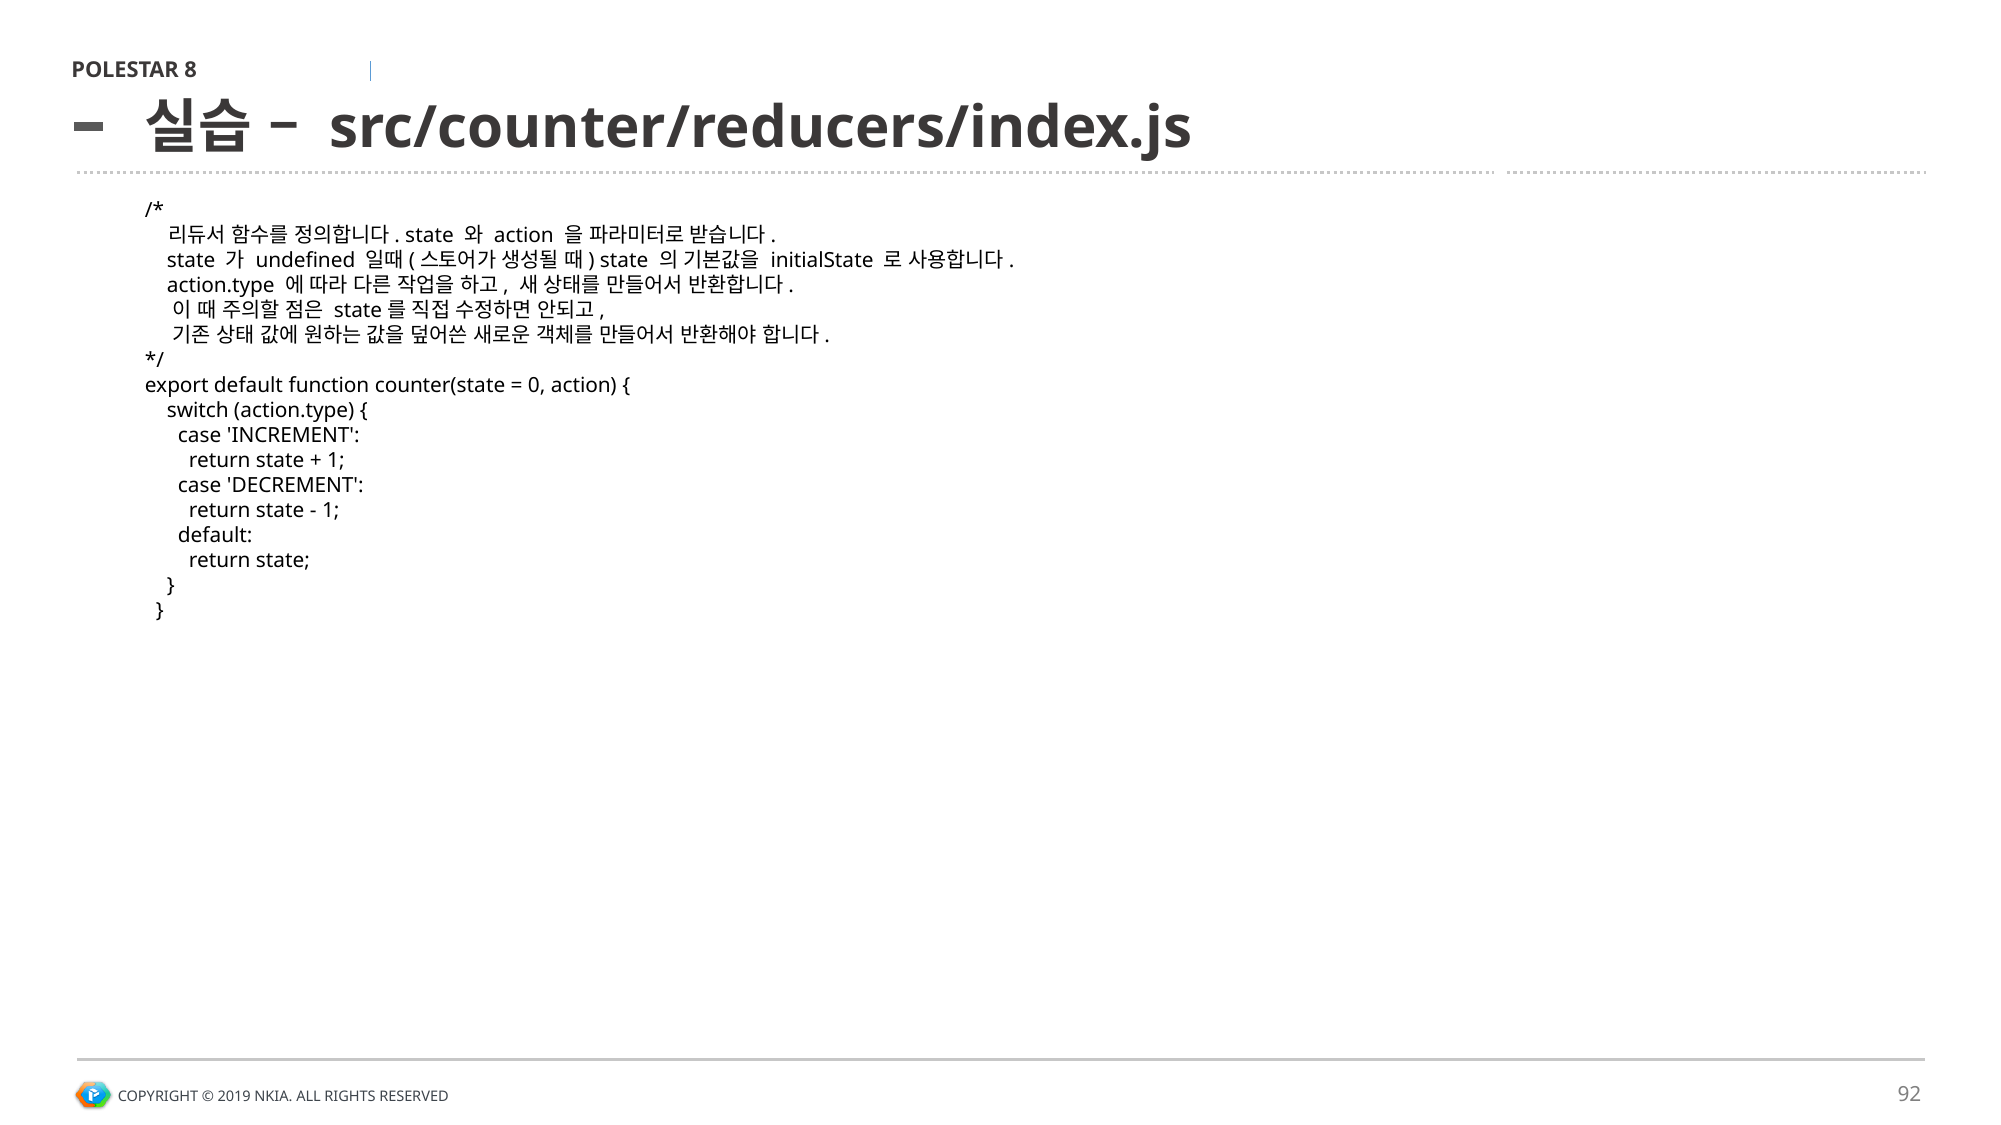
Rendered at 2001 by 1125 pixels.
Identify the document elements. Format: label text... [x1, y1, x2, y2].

picture [67, 1079, 118, 1111]
text_box /* 리듀서 함수를 정의합니다. state 와 action 을 파라미터로 받습니다. state 가 undefined 일때(스토어가 생성될 때) state 의 기본값을 initialState 로 사용합니다. action.type 에 따라 다른 작업을 하고, 새 상태를 만들어서 반환합니다. 이 때 주의할 점은 state를 직접 수정하면 안되고, 기존 상태 값에 원하는 값을 덮어쓴 새로운 객체를 만들어서 반환해야 합니다. */ export default function counter(state = 0, action) { switch (action.type) { case 'INCREMENT': return state + 1; case 'DECREMENT': return state - 1; default: return state; } } [130, 189, 1943, 629]
title 실습 – src/counter/reducers/index.js [130, 89, 1597, 165]
